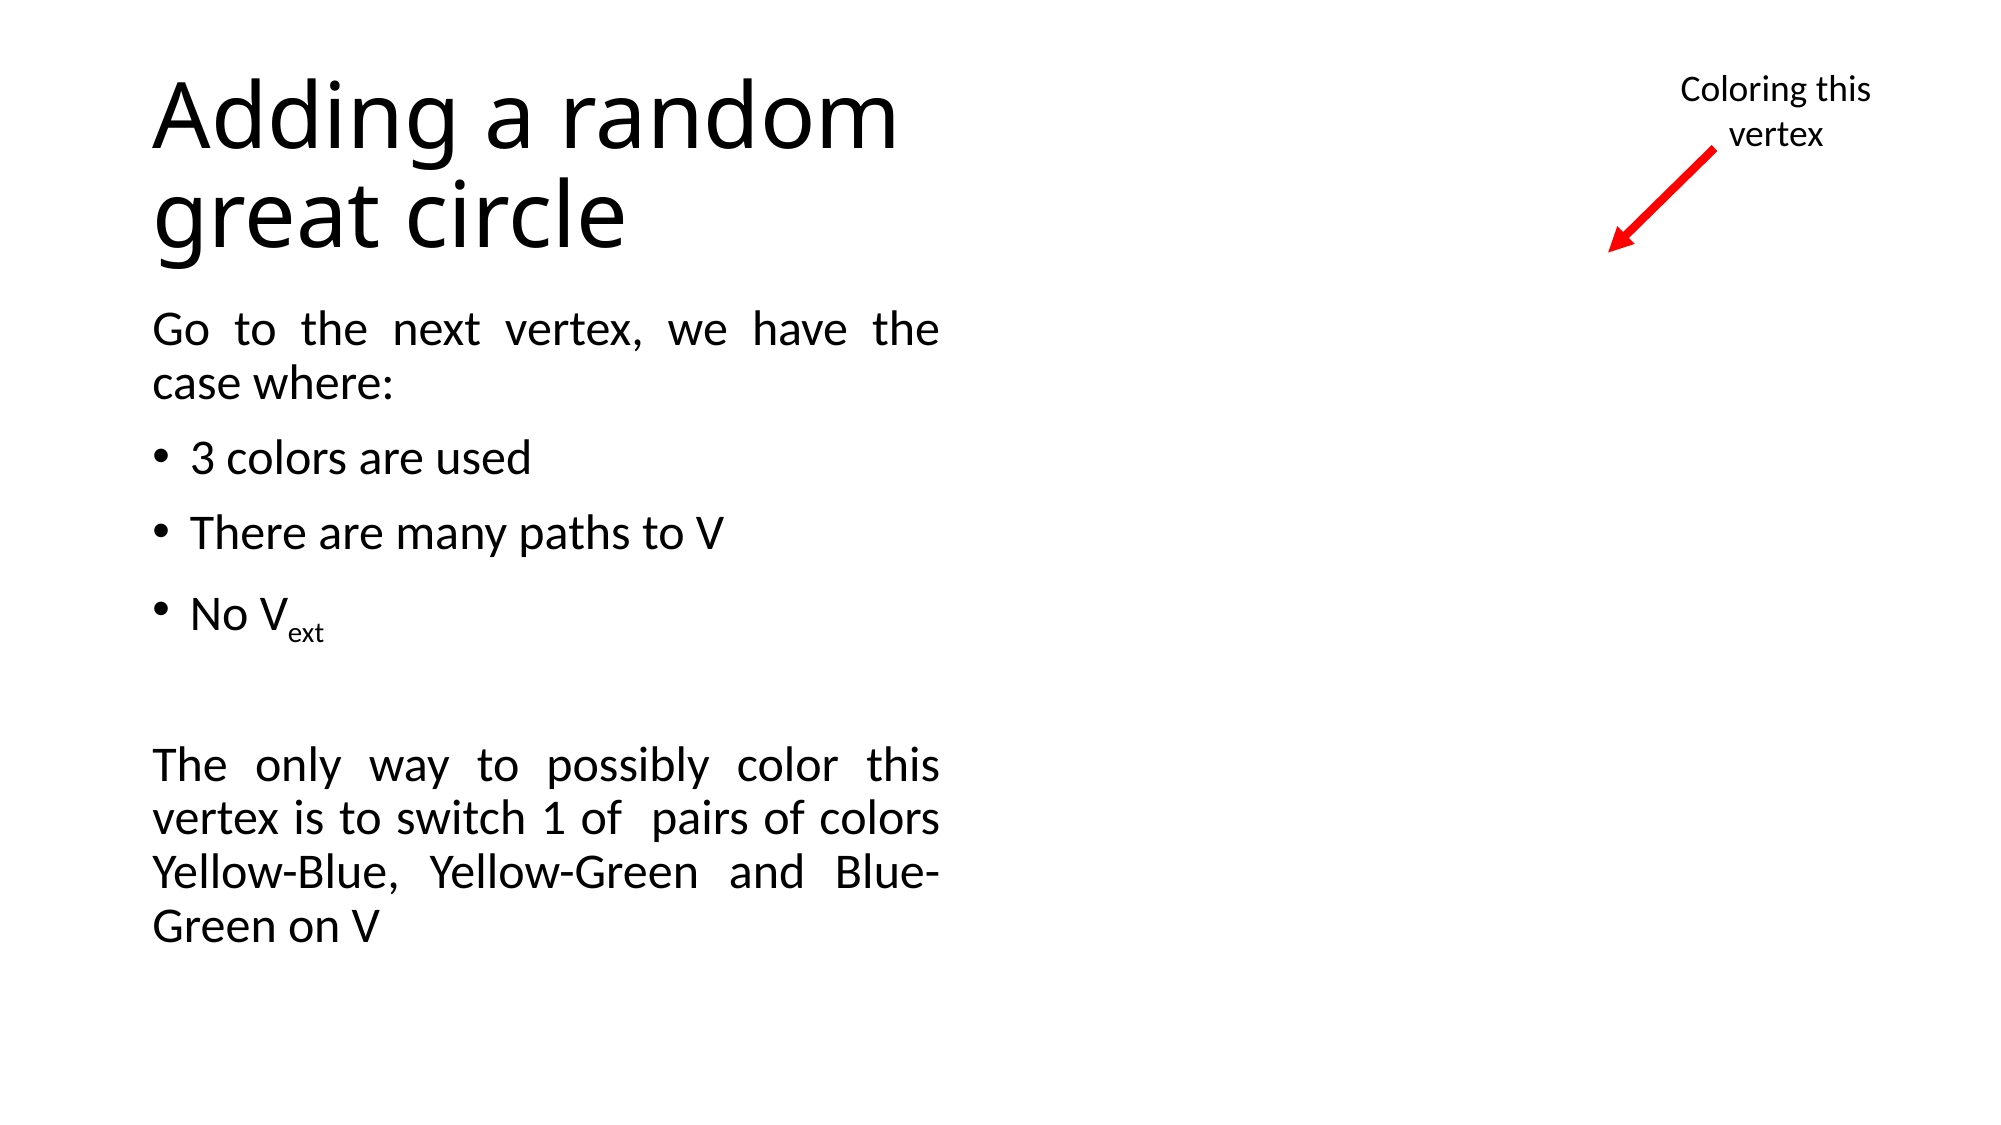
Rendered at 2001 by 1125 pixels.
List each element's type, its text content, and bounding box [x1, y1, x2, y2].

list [955, 30, 1959, 1009]
title Adding a random great circle [137, 59, 925, 278]
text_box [1608, 148, 1715, 253]
